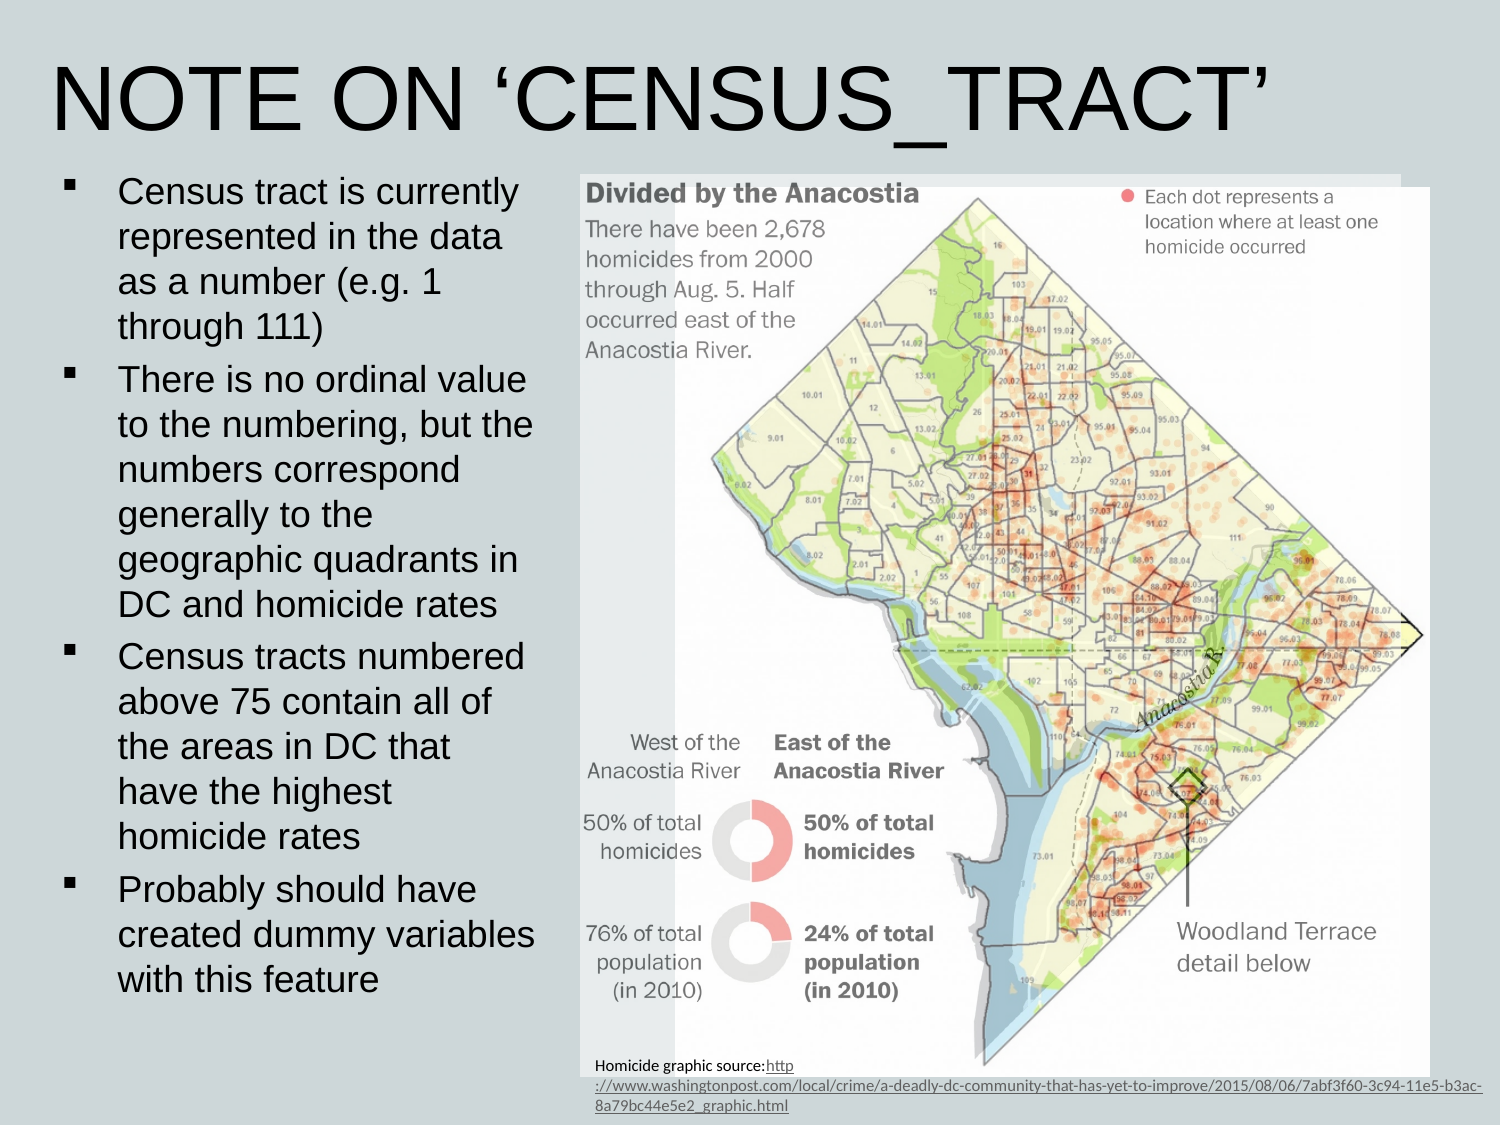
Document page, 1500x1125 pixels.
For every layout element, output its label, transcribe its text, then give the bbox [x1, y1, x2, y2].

text_box Homicide graphic source:http://www.washingtonpost.com/local/crime/a-deadly-dc-community-that-has-yet-to-improve/2015/08/06/7abf3f60-3c94-11e5-b3ac-8a79bc44e5e2_graphic.html [580, 1047, 1500, 1125]
list Census tract is currently represented in the data as a number (e.g. 1 through 111) There is no ordinal value to the numbering, but the numbers correspond generally to the geographic quadrants in DC and homicide rates Census tracts numbered above 75 contain all of the areas in DC that have the highest homicide rates Probably should have created dummy variables with this feature [46, 159, 555, 1125]
picture [580, 174, 1430, 1077]
title NOTE ON ‘CENSUS_TRACT’ [35, 0, 1462, 188]
